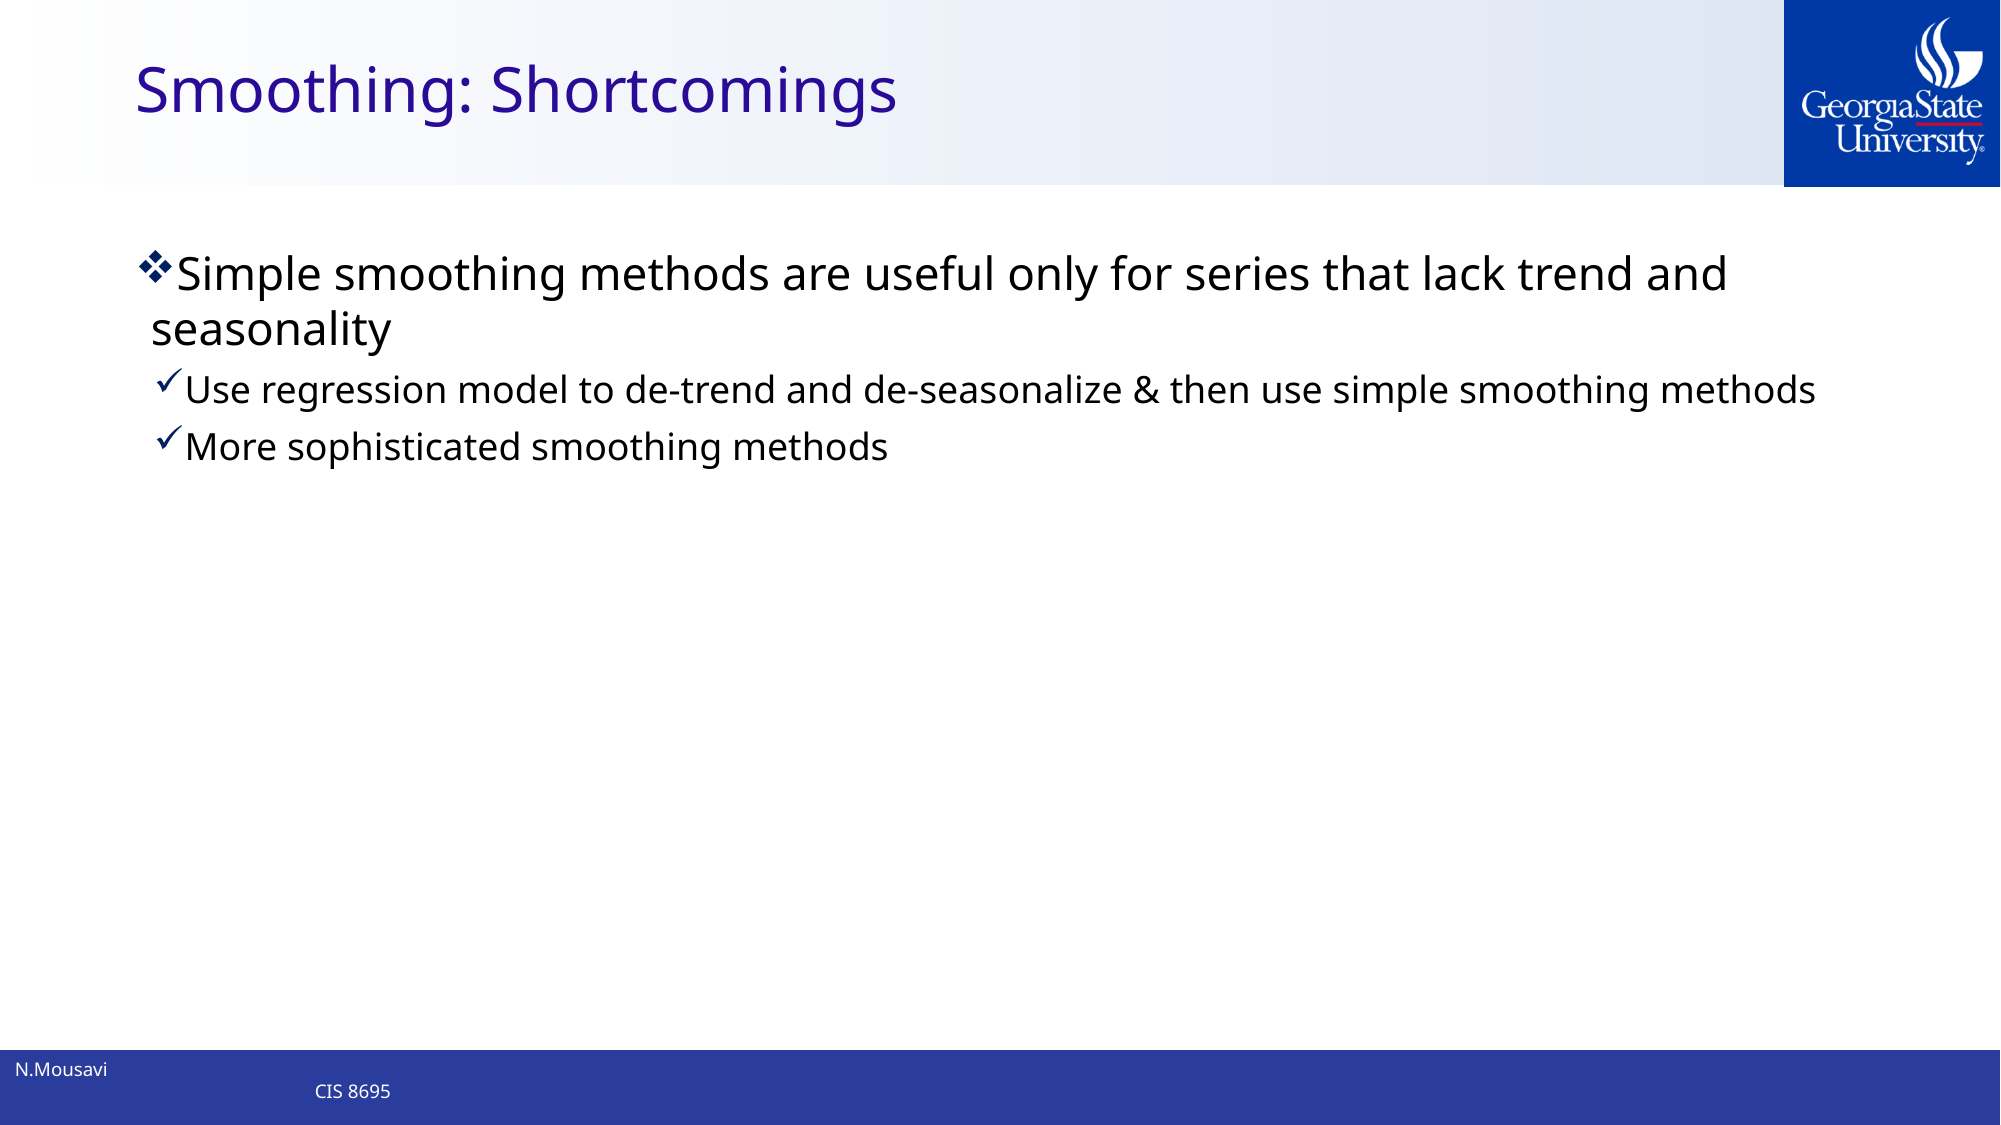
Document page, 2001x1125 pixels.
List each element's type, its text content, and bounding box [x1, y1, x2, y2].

picture [1784, 0, 2001, 187]
title Smoothing: Shortcomings [120, 0, 2000, 185]
list Simple smoothing methods are useful only for series that lack trend and seasonality Use regression model to de-trend and de-seasonalize & then use simple smoothing methods More sophisticated smoothing methods [120, 237, 1845, 952]
